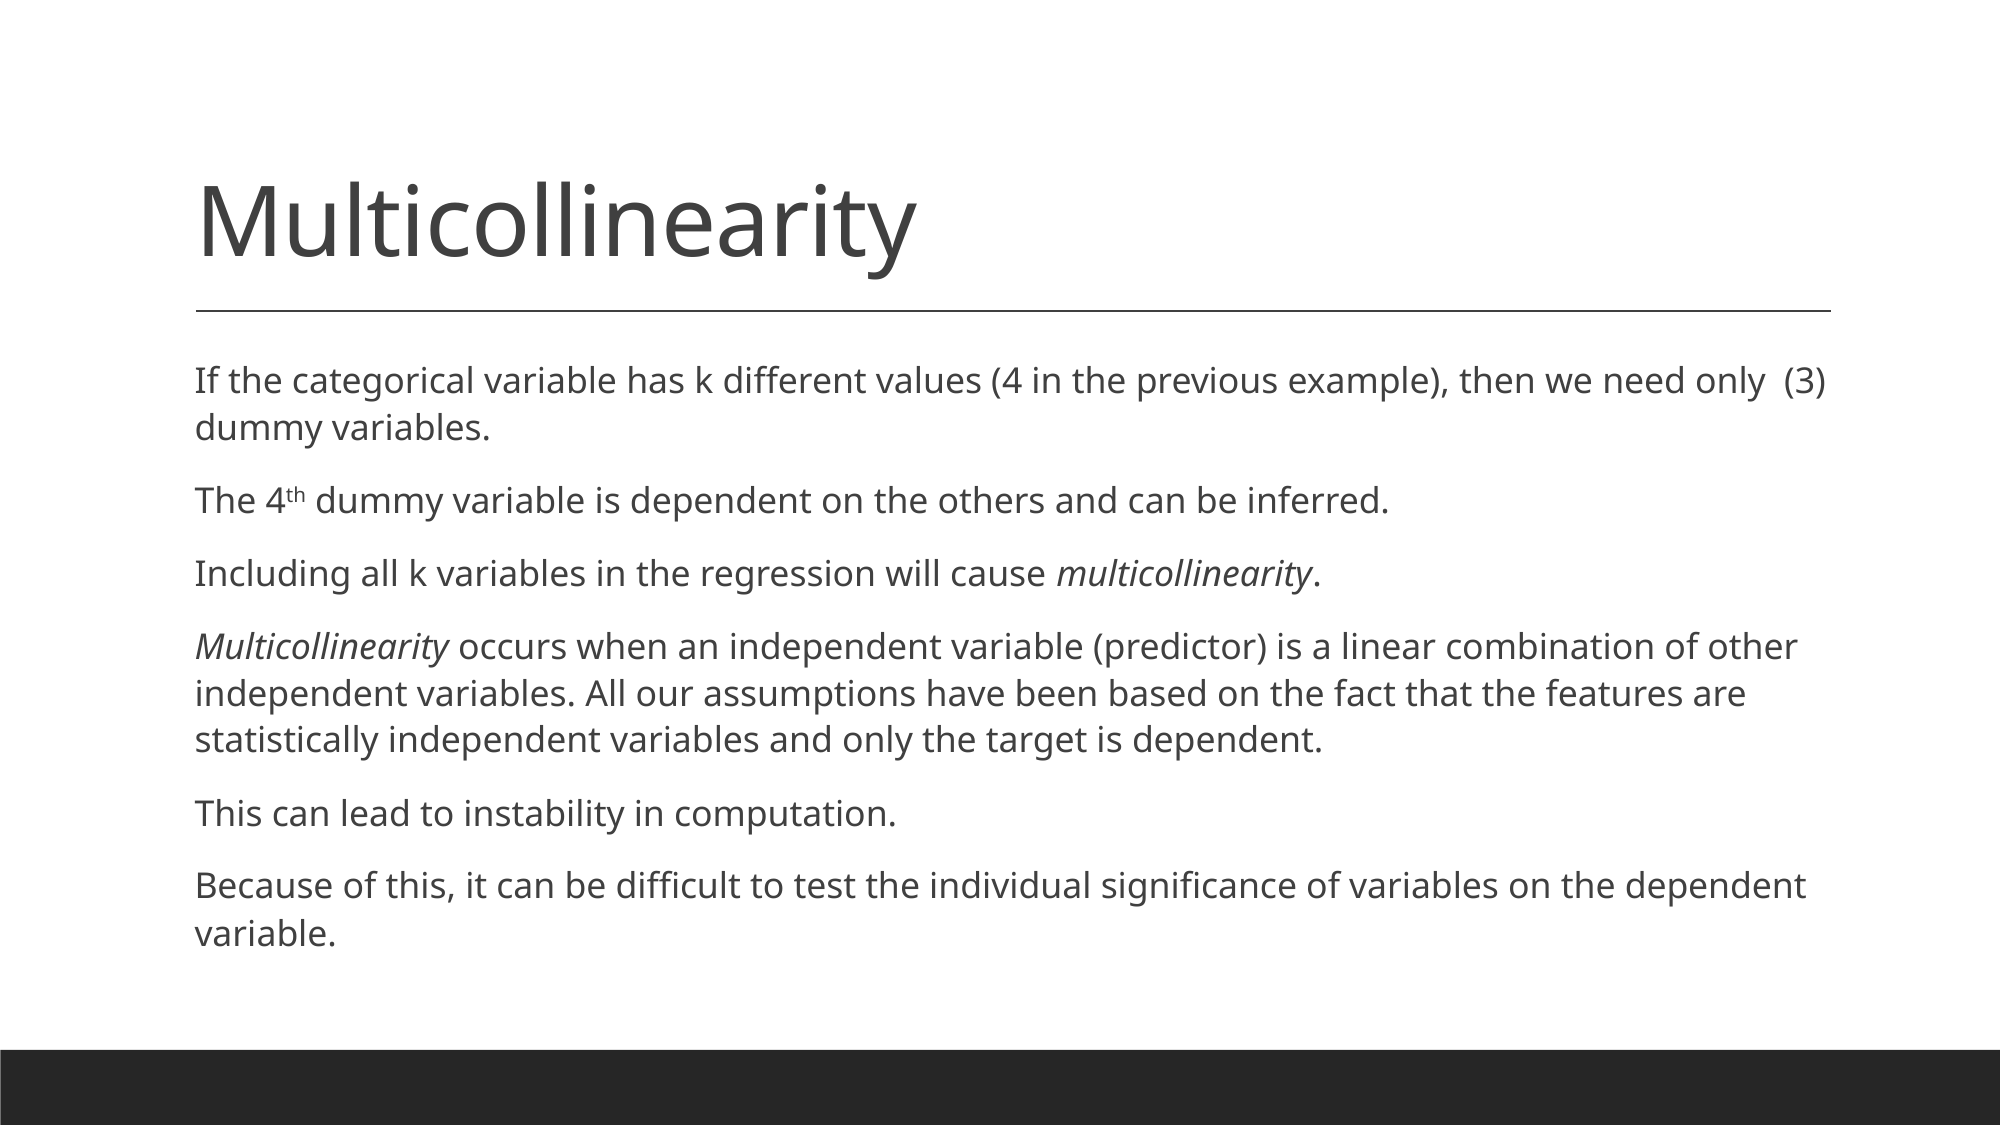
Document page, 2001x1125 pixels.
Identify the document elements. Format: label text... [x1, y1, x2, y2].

title Multicollinearity [180, 47, 1830, 285]
